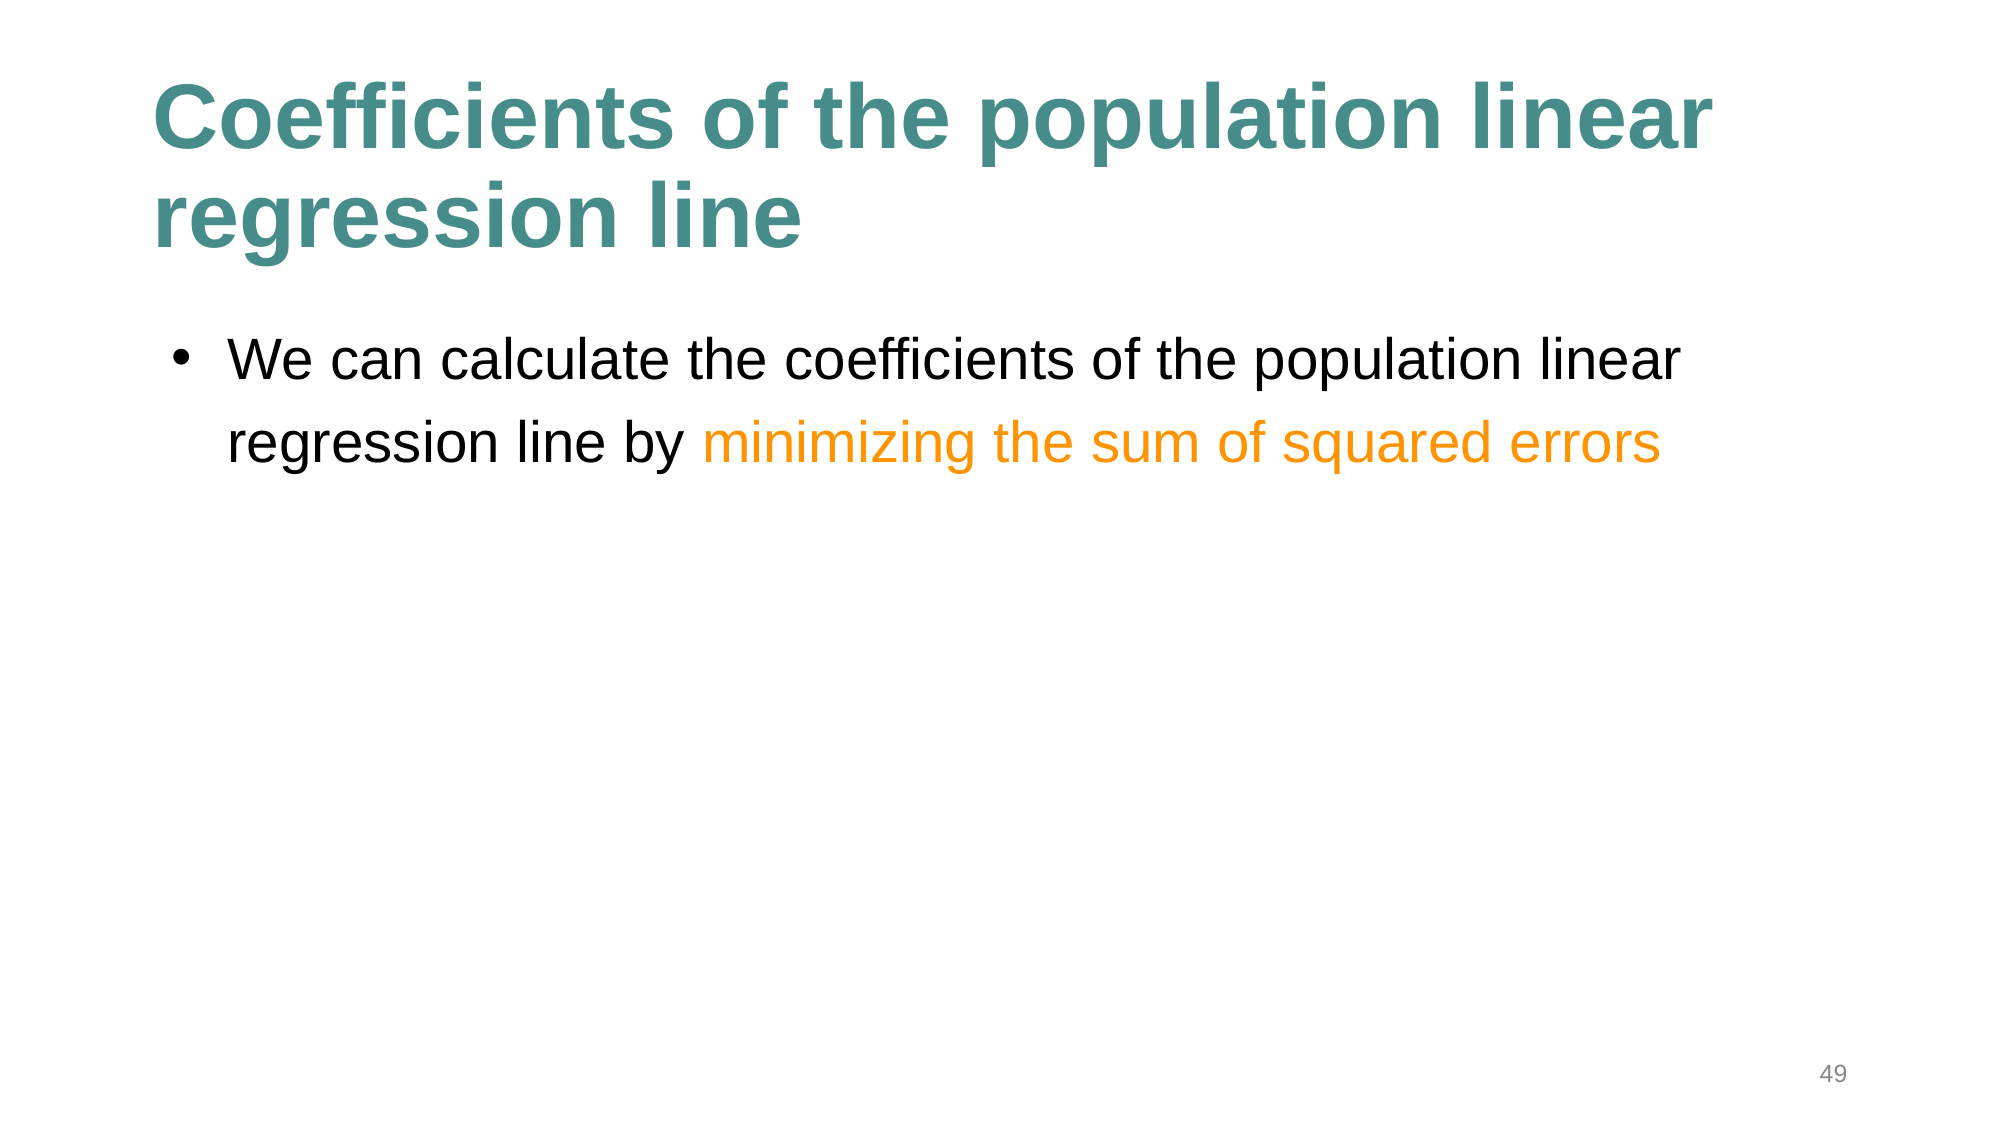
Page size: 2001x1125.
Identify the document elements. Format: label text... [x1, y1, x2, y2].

title Coefficients of the population linear regression line [137, 59, 1863, 278]
slide_number 49 [1412, 1042, 1863, 1103]
